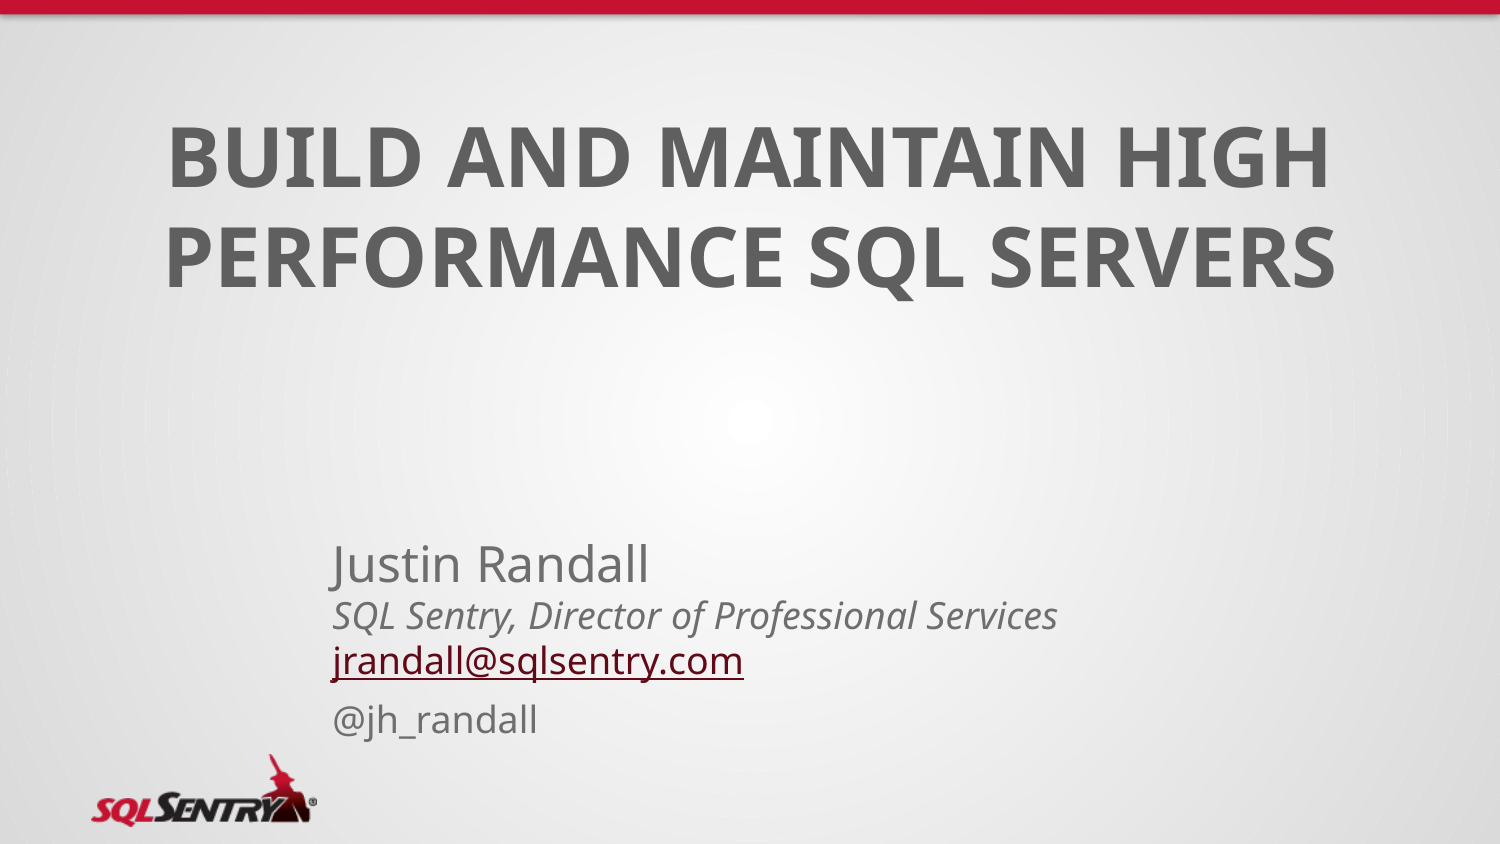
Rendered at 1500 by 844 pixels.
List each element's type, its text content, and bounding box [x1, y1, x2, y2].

picture [91, 754, 317, 827]
text_box Justin Randall SQL Sentry, Director of Professional Services jrandall@sqlsentry.com @jh_randall [317, 524, 1112, 737]
title Build and maintain high performance SQL Servers [112, 75, 1388, 313]
